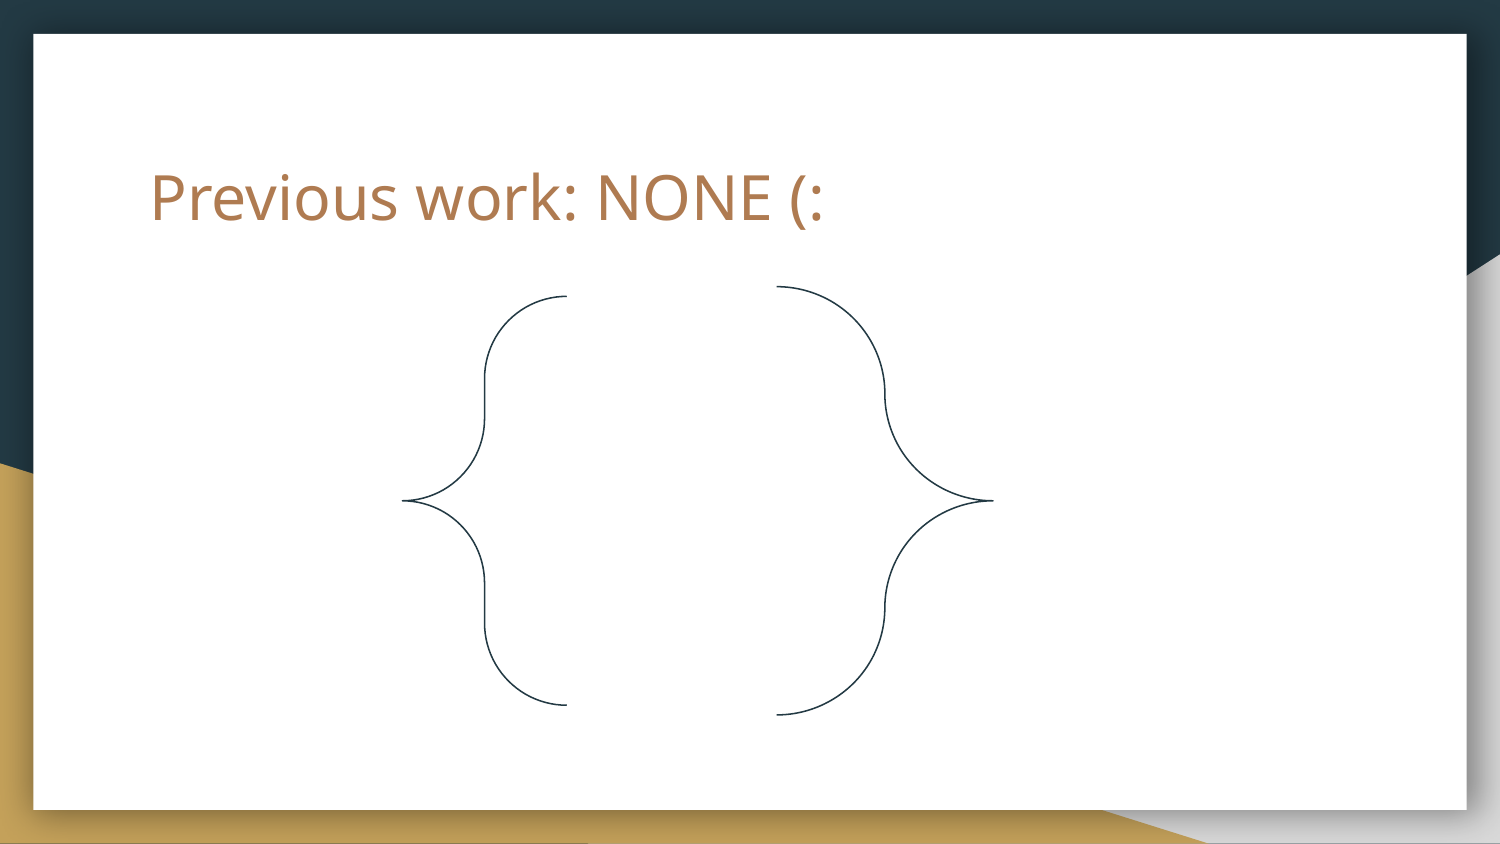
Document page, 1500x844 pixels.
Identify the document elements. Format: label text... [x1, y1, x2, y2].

text_box [776, 286, 994, 715]
title Previous work: NONE (: [134, 138, 1366, 262]
text_box [402, 296, 567, 706]
